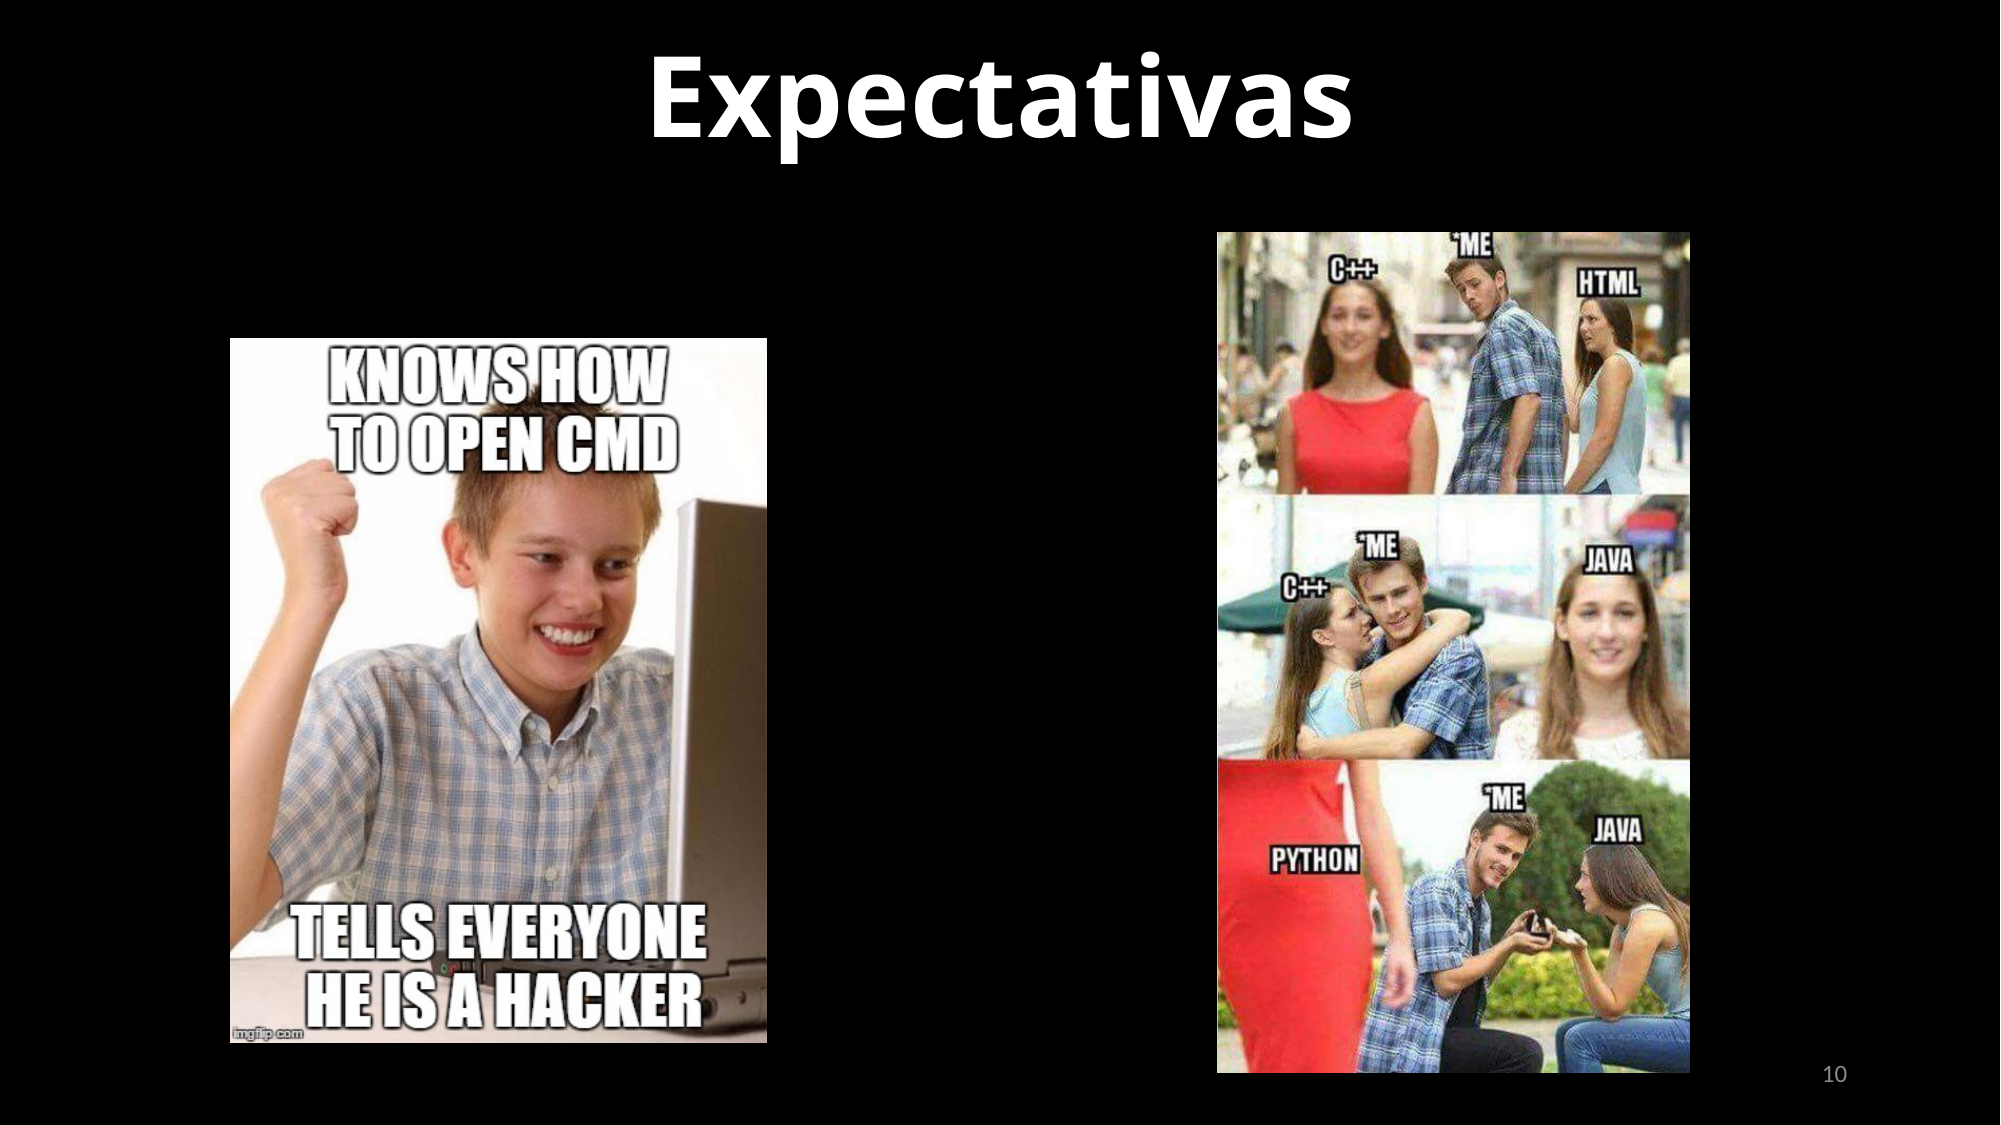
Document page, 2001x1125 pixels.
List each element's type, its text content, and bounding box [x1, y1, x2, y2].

slide_number 10 [1412, 1042, 1863, 1103]
text_box Expectativas [0, 17, 2000, 167]
picture [1217, 232, 1690, 1073]
picture [230, 338, 767, 1043]
